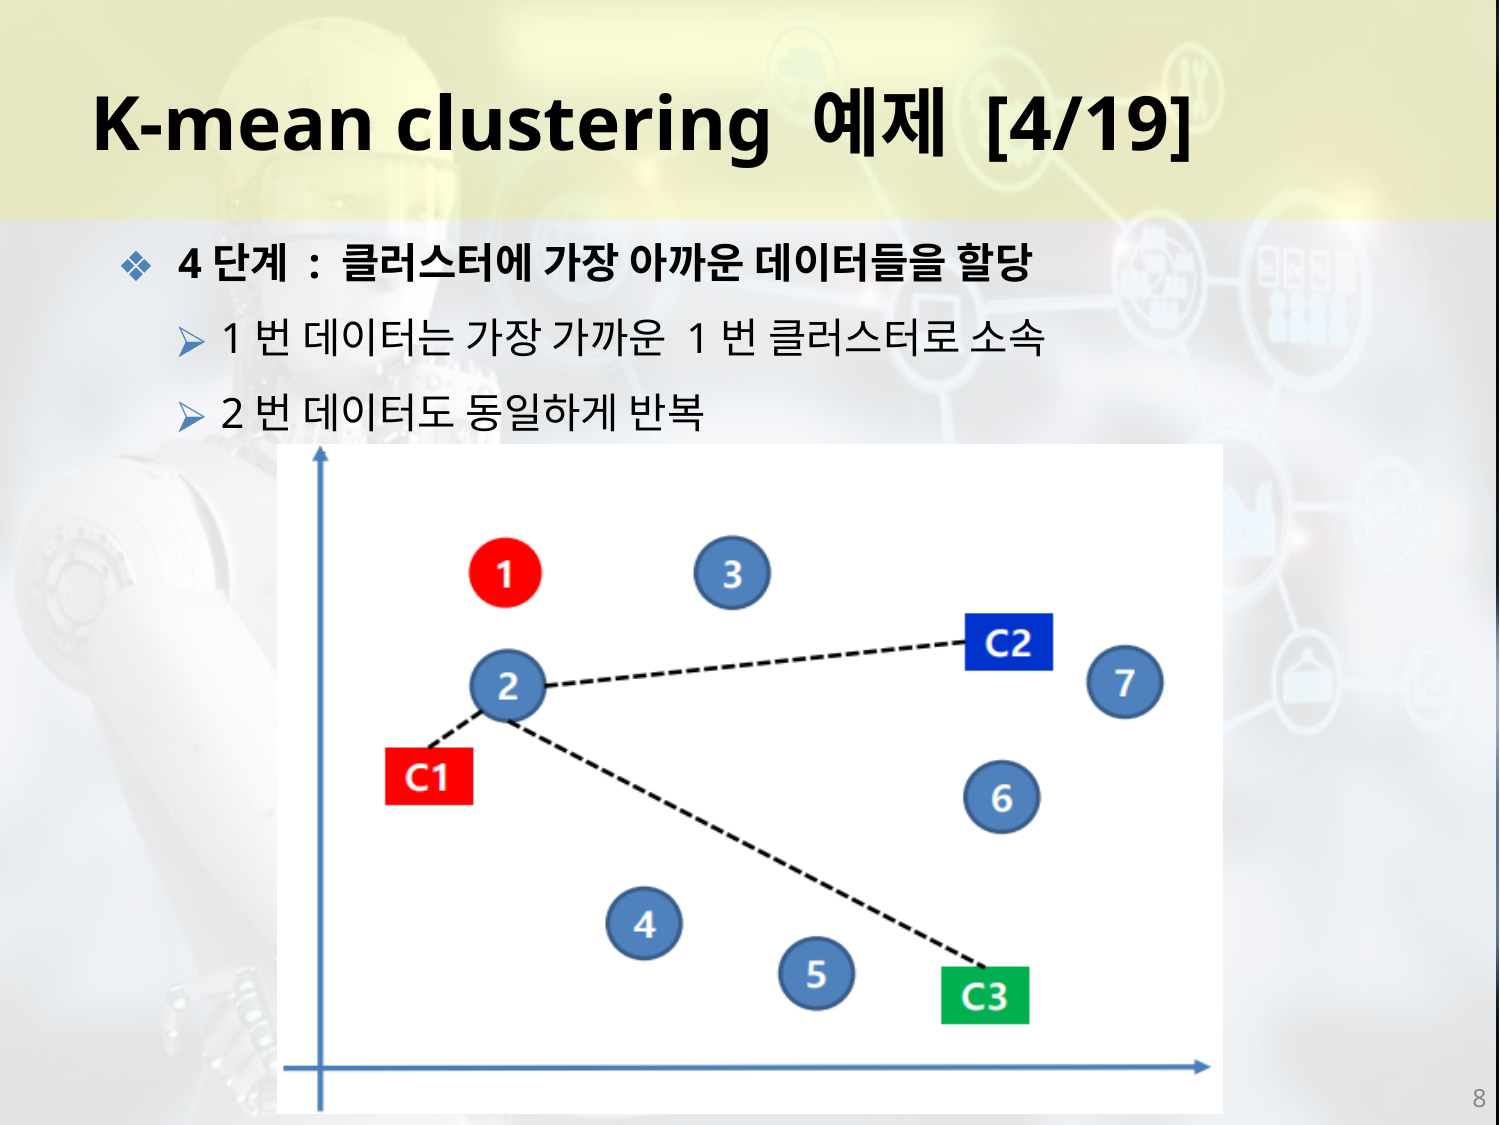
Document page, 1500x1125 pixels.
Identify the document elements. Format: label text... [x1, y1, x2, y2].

text_box 4단계 : 클러스터에 가장 아까운 데이터들을 할당 1번 데이터는 가장 가까운 1번 클러스터로 소속 2번 데이터도 동일하게 반복 [102, 229, 1500, 445]
text_box [0, 0, 1496, 220]
text_box K-mean clustering 예제 [4/19] [75, 45, 1424, 197]
picture [277, 444, 1223, 1114]
slide_number ‹#› [1189, 1074, 1500, 1125]
